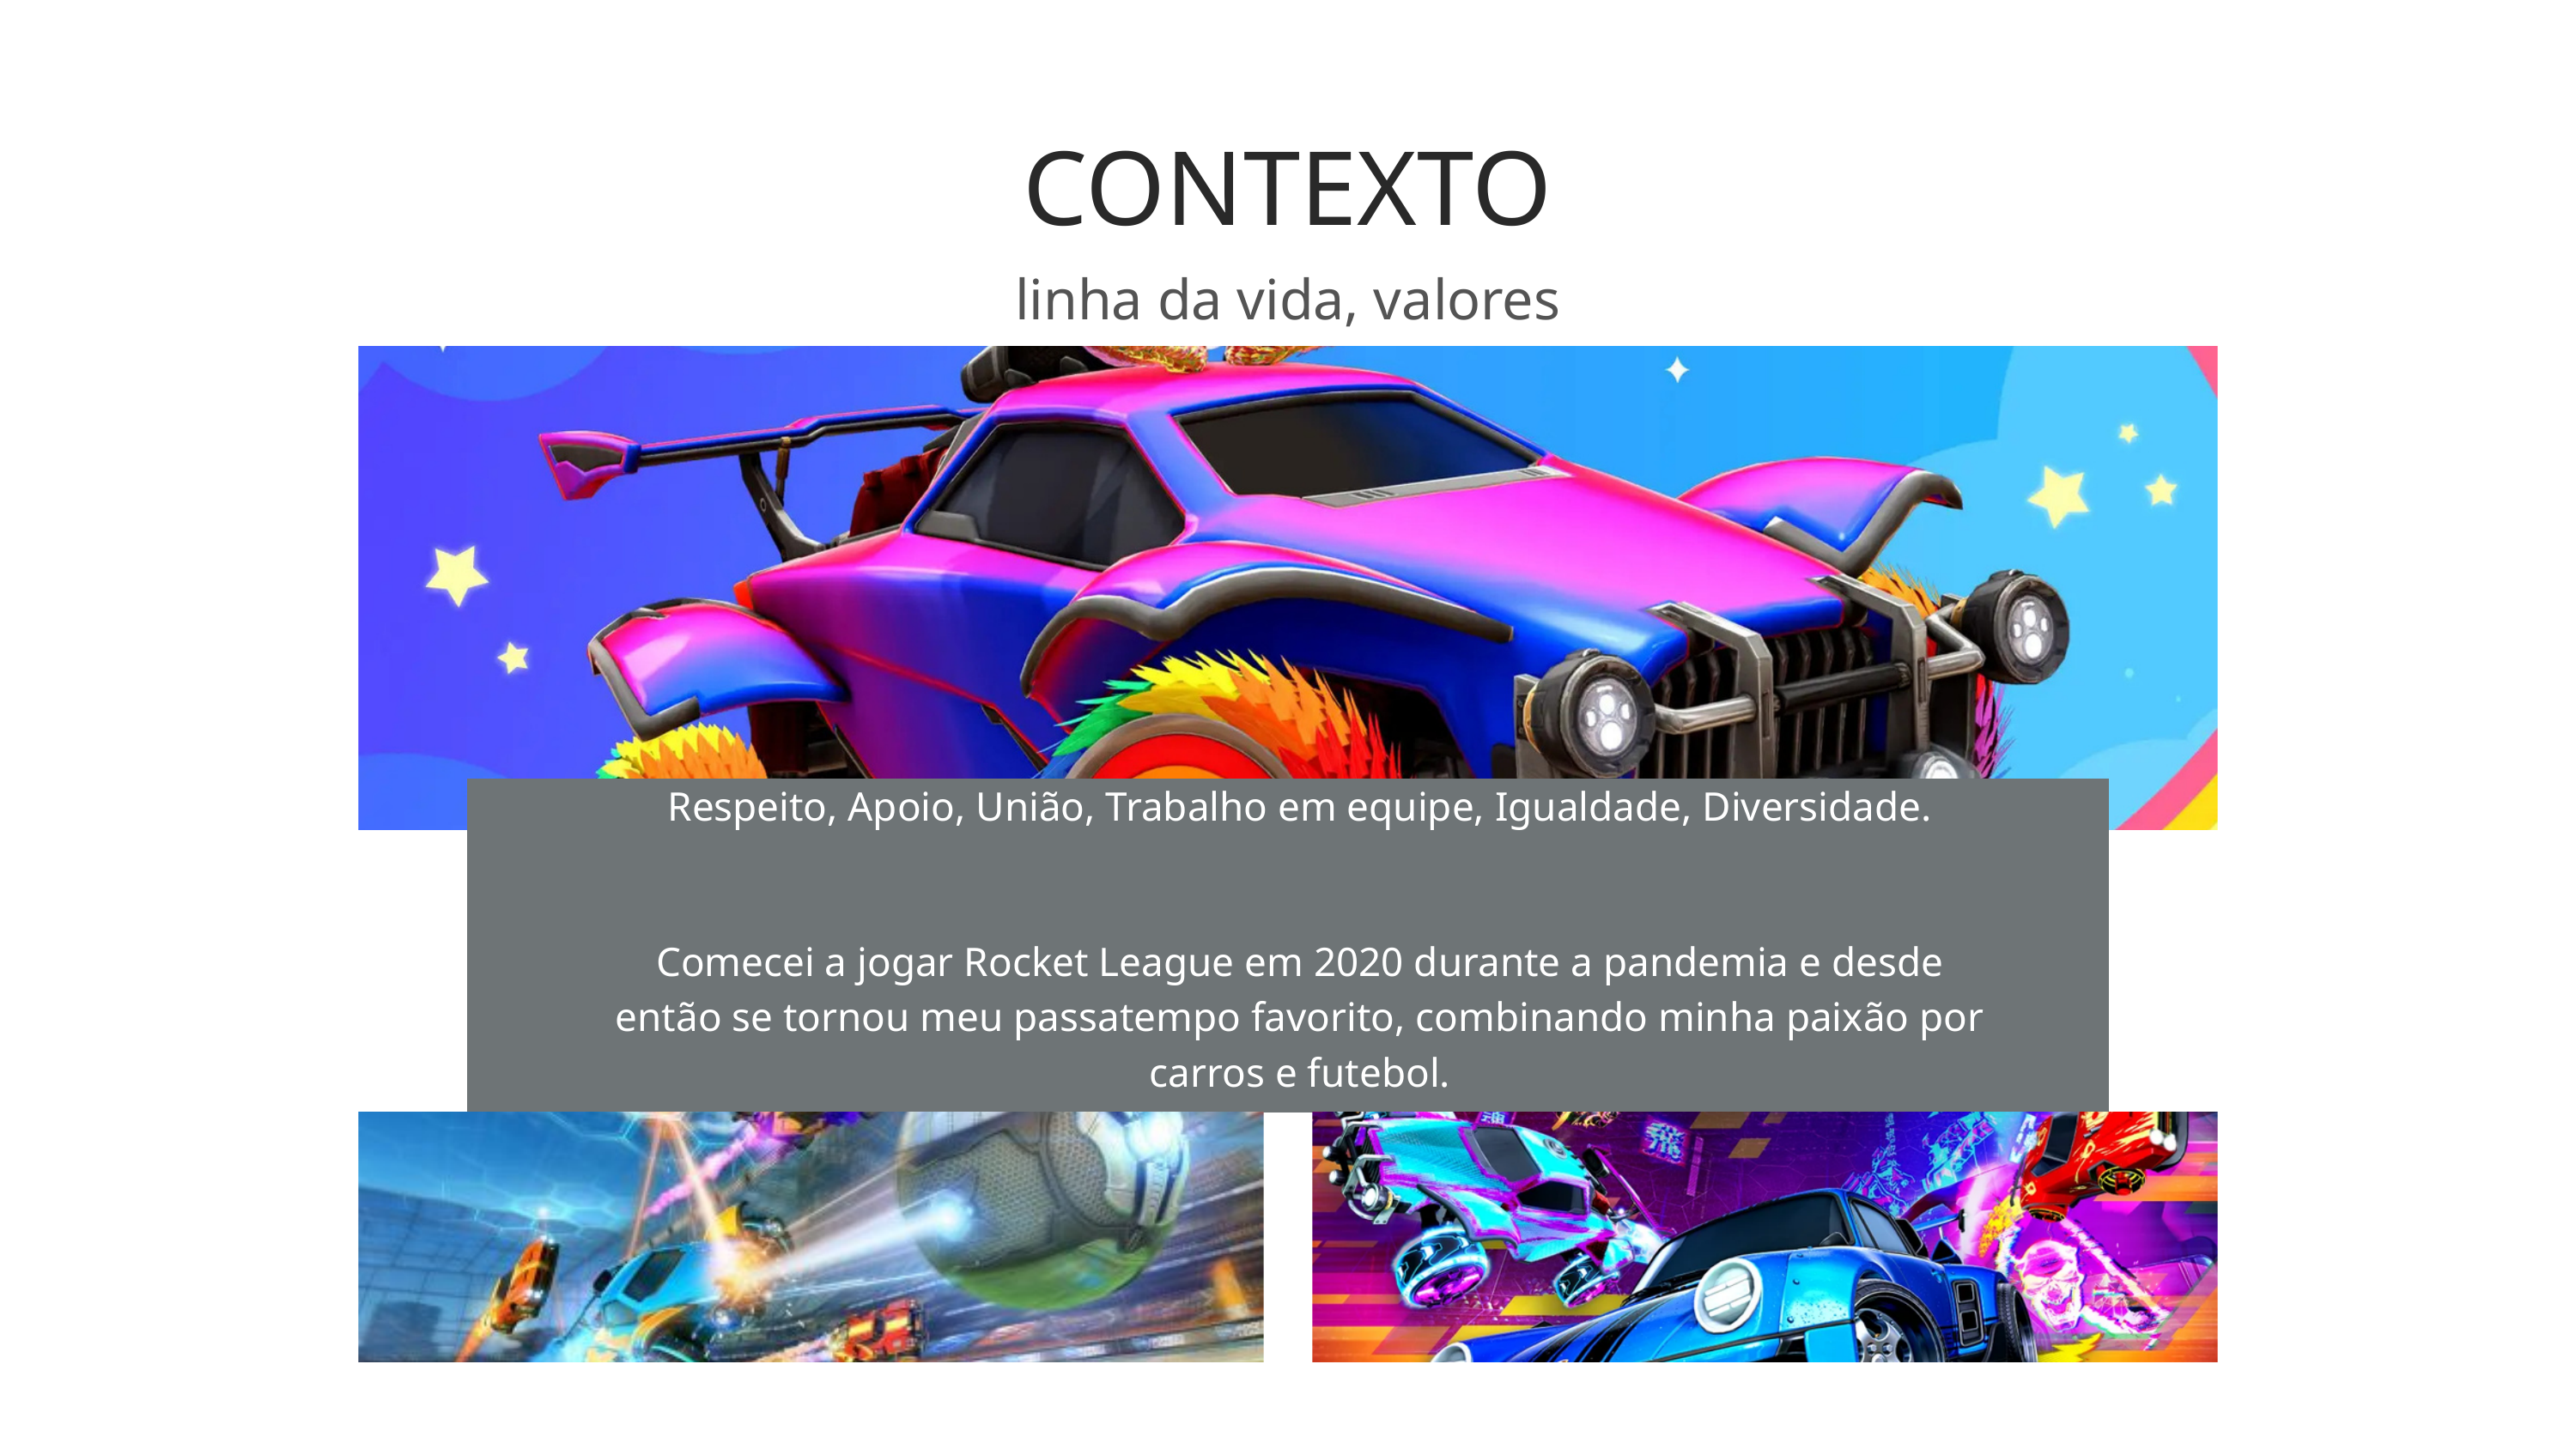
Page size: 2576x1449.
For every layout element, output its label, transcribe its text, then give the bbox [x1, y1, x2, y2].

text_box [358, 1112, 1264, 1362]
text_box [358, 346, 2218, 830]
text_box CONTEXTO [696, 102, 1880, 246]
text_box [1312, 1112, 2218, 1362]
text_box linha da vida, valores [949, 252, 1627, 331]
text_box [466, 778, 2110, 1113]
